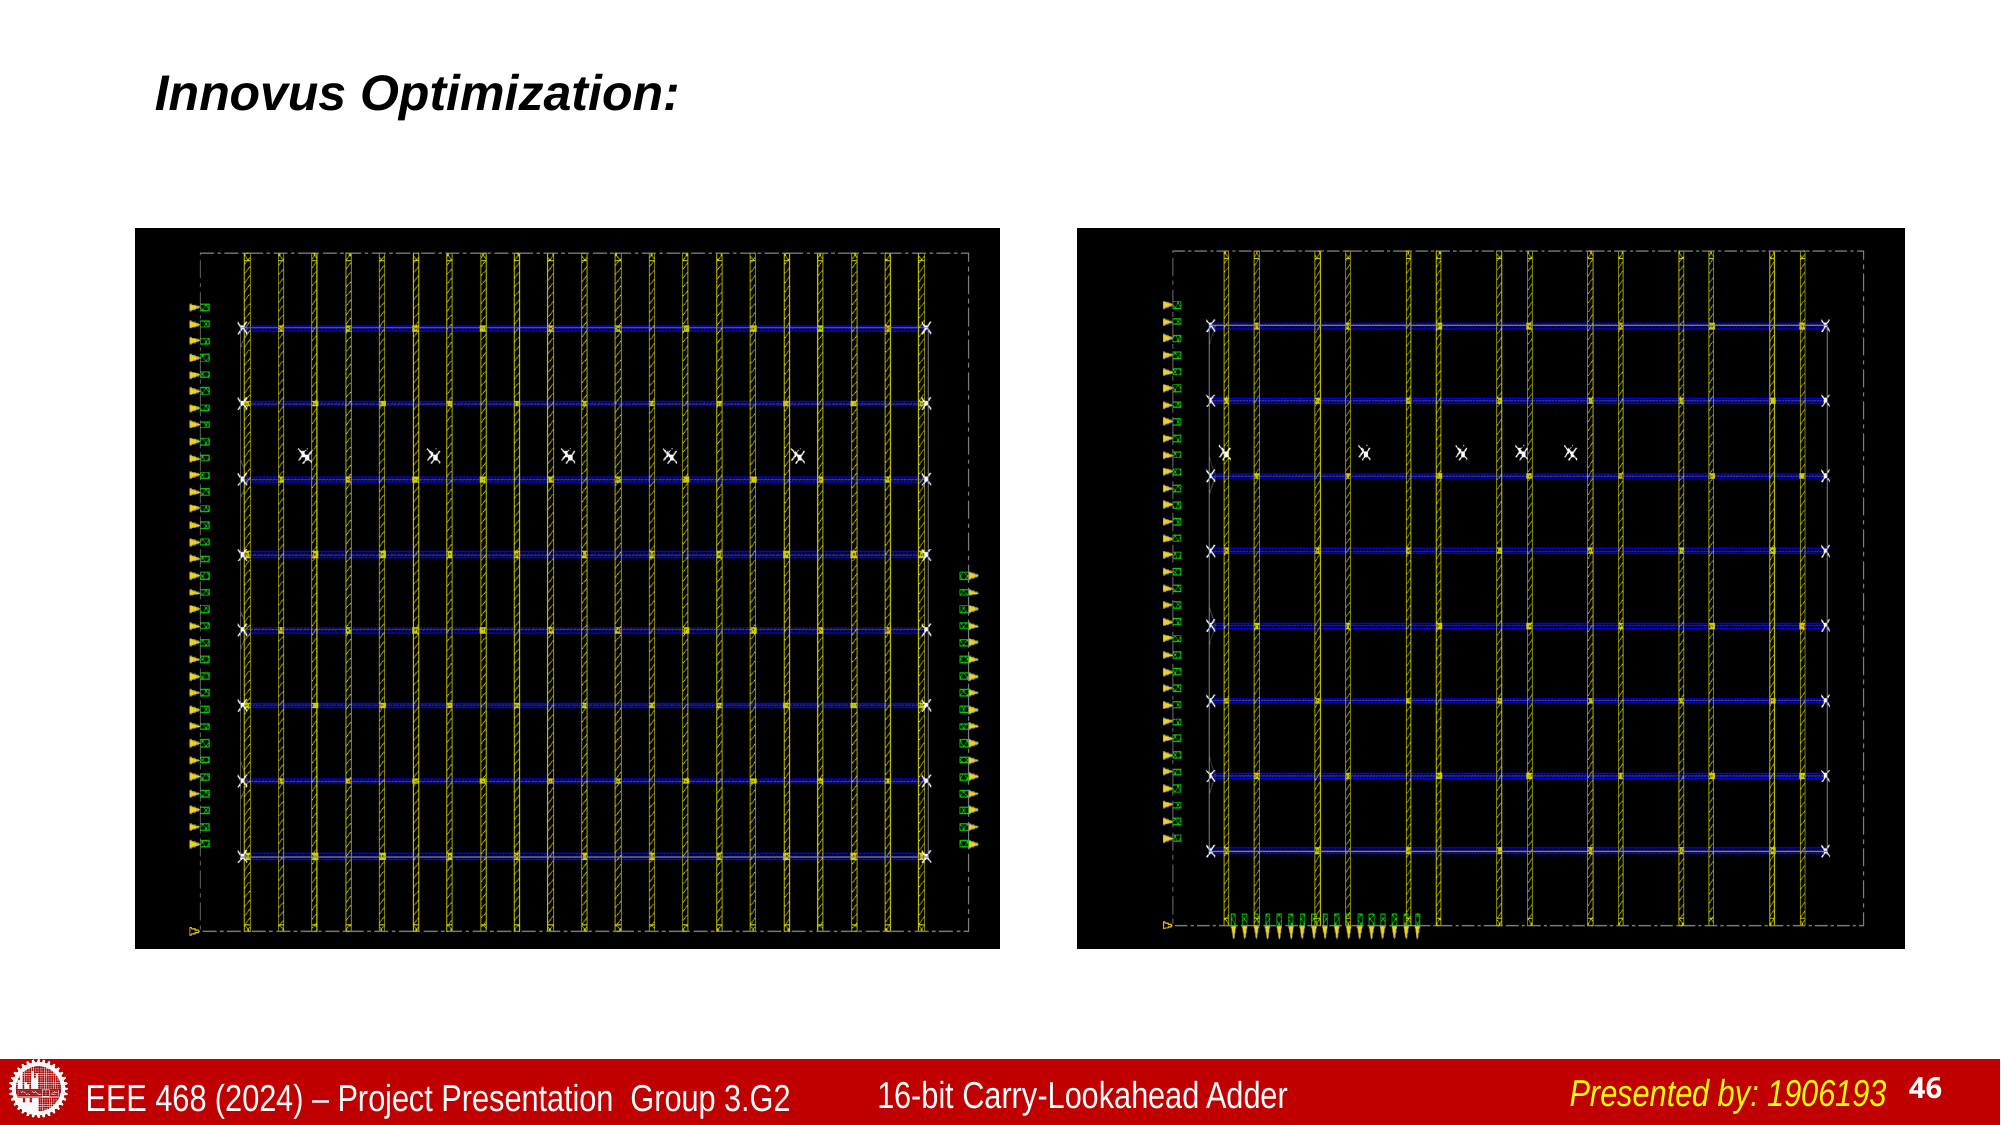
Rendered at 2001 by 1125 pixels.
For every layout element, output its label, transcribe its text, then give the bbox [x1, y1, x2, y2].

picture [1077, 228, 1905, 949]
list [137, 50, 1863, 224]
text_box Presented by: 1906193 [1554, 1061, 1902, 1122]
picture [8, 1059, 71, 1118]
footer 16-bit Carry-Lookahead Adder [862, 1063, 1499, 1125]
text_box Innovus Optimization: [139, 53, 1865, 1014]
slide_number EEE 468 (2024) – Project Presentation Group 3.G2 [70, 1066, 862, 1125]
slide_number 46 [1902, 1066, 1958, 1118]
picture [135, 228, 1000, 949]
